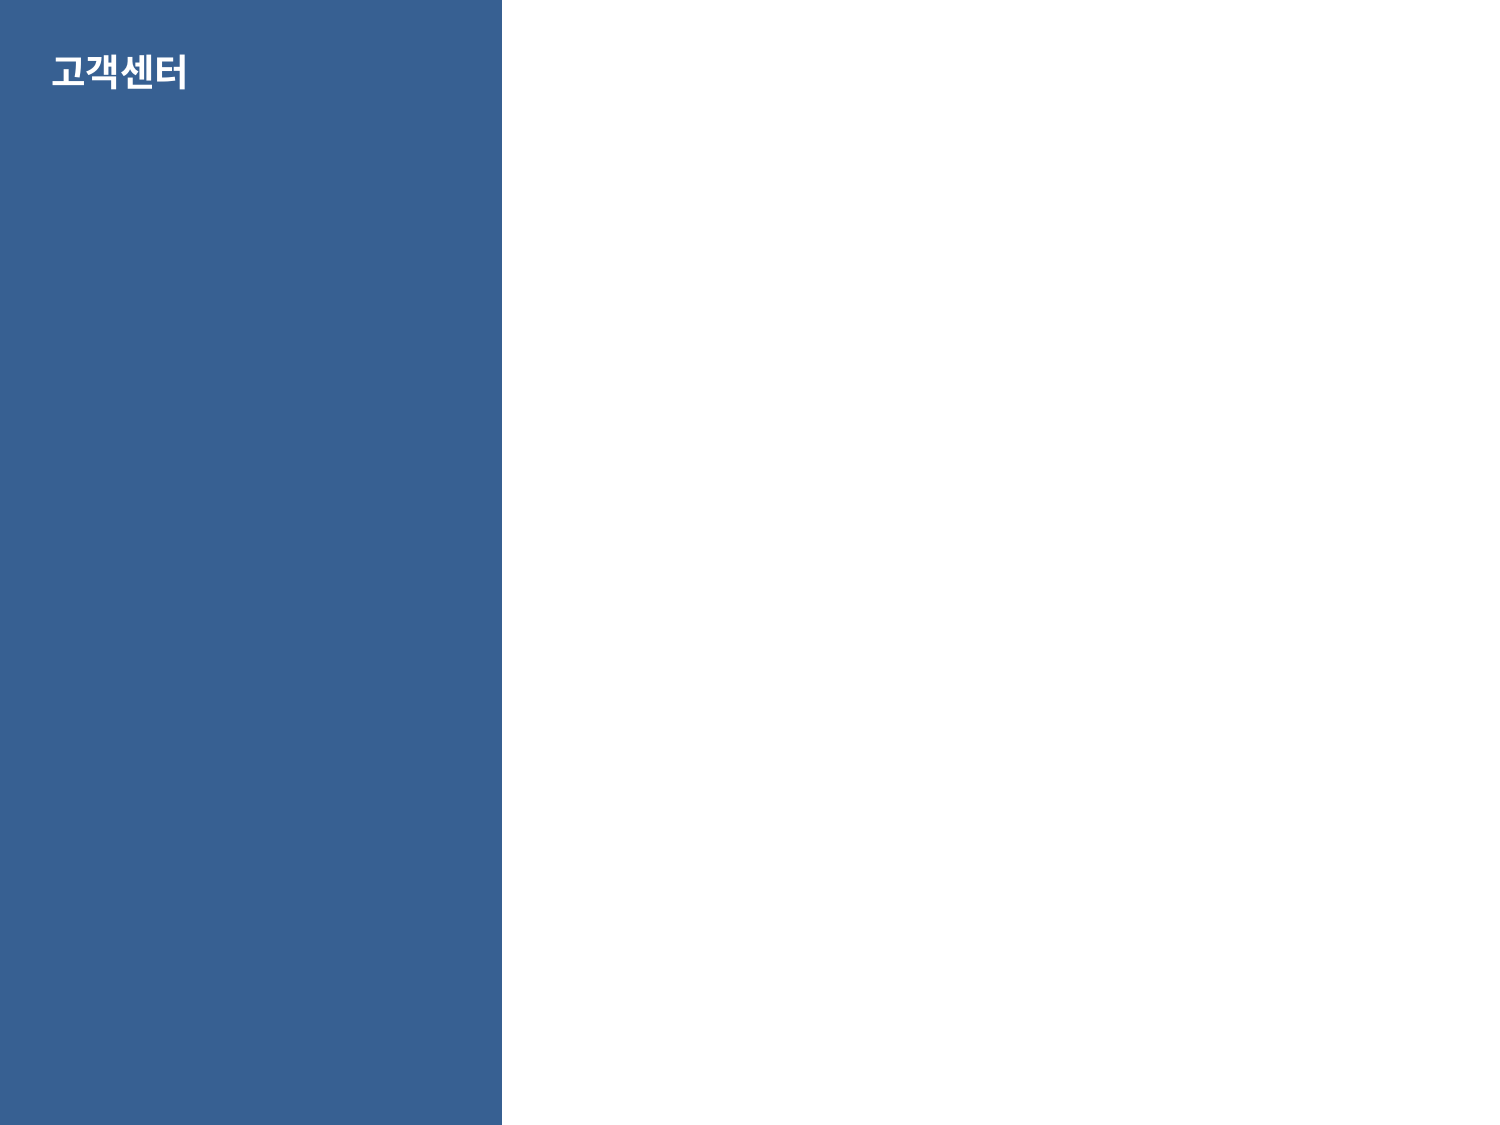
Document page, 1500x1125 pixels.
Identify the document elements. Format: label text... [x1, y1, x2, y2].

text_box 고객센터 [36, 19, 205, 102]
text_box [0, 0, 504, 1125]
